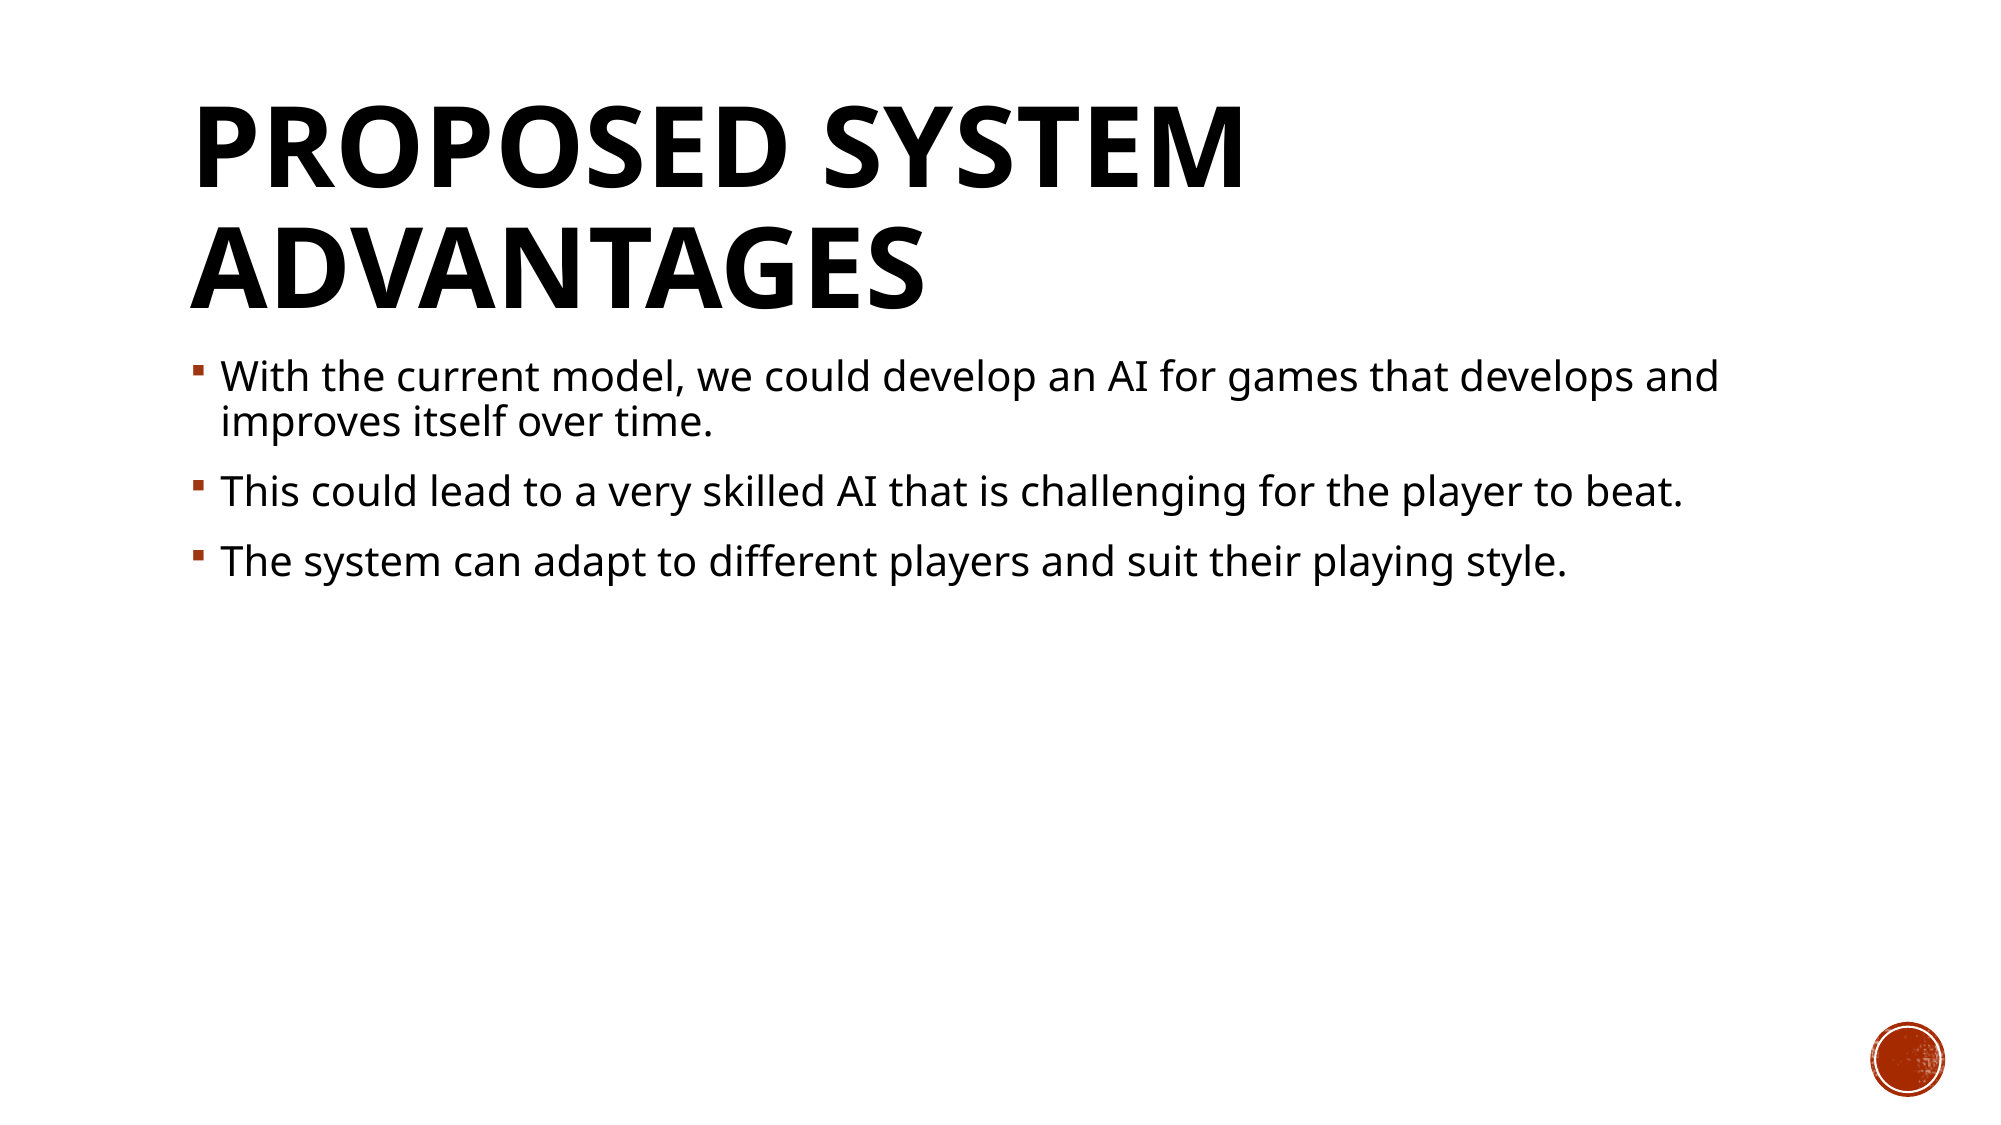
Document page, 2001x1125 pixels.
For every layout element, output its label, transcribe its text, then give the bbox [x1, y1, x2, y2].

title PROPOSED SYSTEM ADVANTAGES [175, 79, 1826, 344]
list With the current model, we could develop an AI for games that develops and improves itself over time. This could lead to a very skilled AI that is challenging for the player to beat. The system can adapt to different players and suit their playing style. [175, 348, 1826, 1013]
